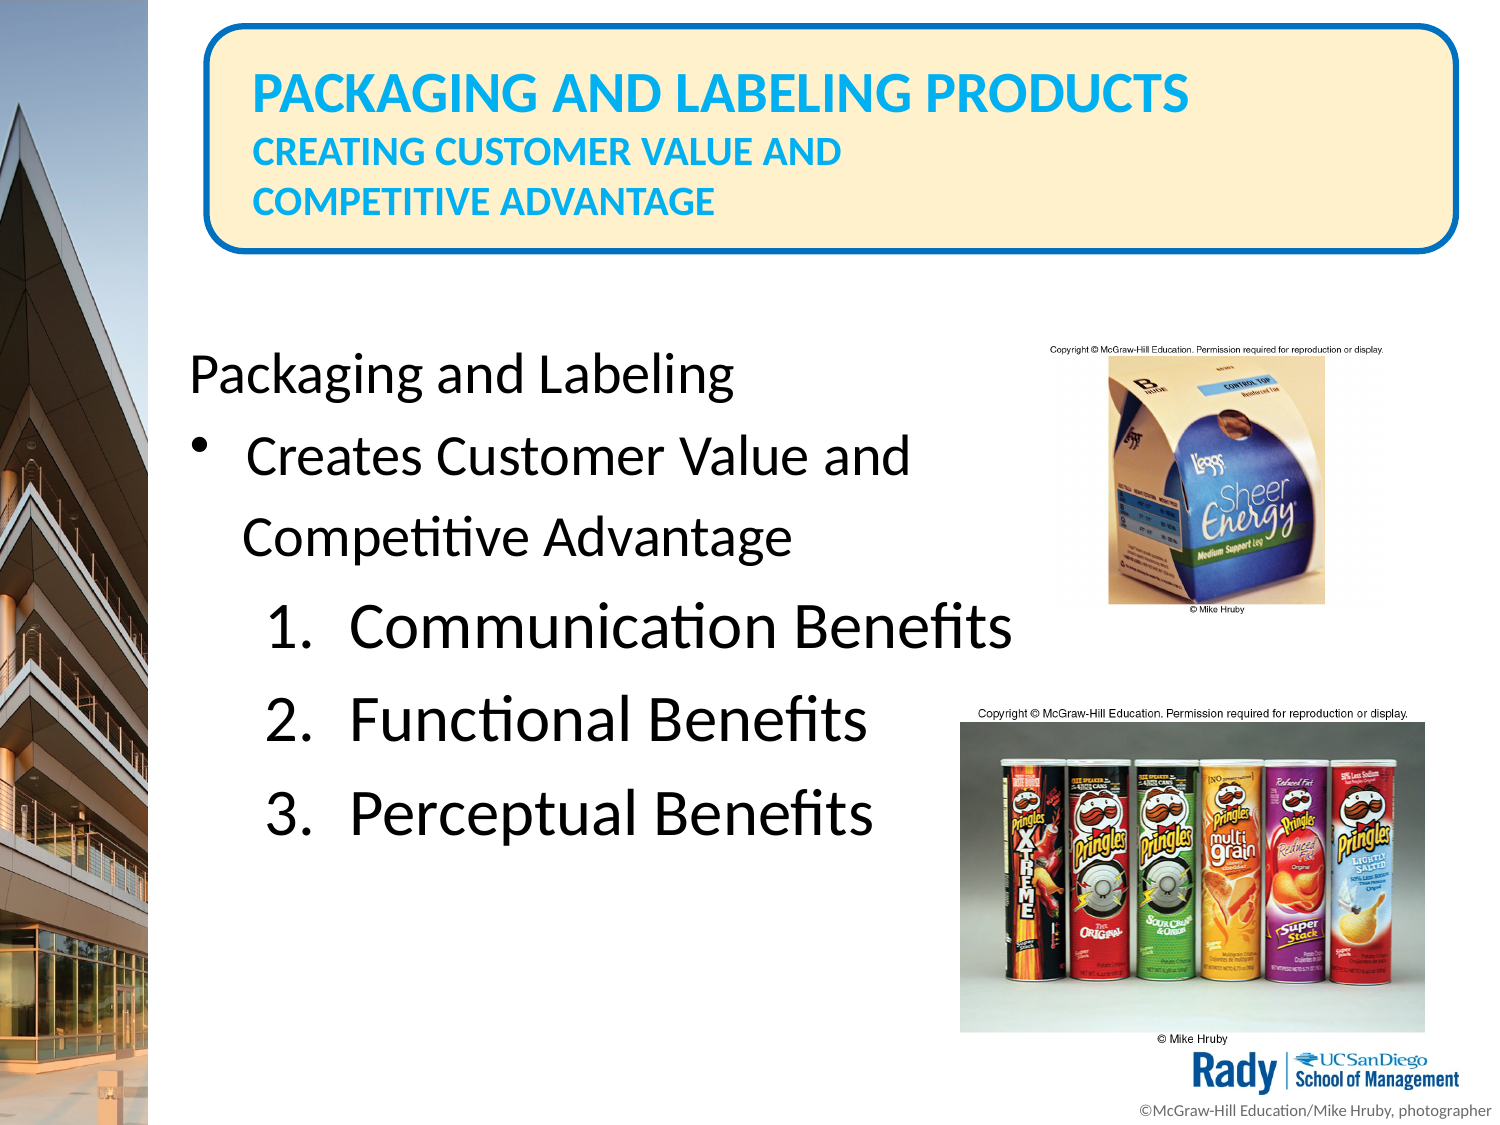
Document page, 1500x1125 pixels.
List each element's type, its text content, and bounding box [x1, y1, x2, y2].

text_box [206, 26, 1456, 252]
list Packaging and Labeling Creates Customer Value and Competitive Advantage Communication Benefits Functional Benefits Perceptual Benefits [174, 327, 1363, 676]
picture [960, 709, 1463, 1100]
text_box ©McGraw-Hill Education/Mike Hruby, photographer [899, 1100, 1500, 1125]
picture [1049, 346, 1383, 615]
picture [0, 0, 148, 1125]
title PACKAGING AND LABELING PRODUCTS CREATING CUSTOMER VALUE AND COMPETITIVE ADVANTAGE [237, 44, 1426, 233]
